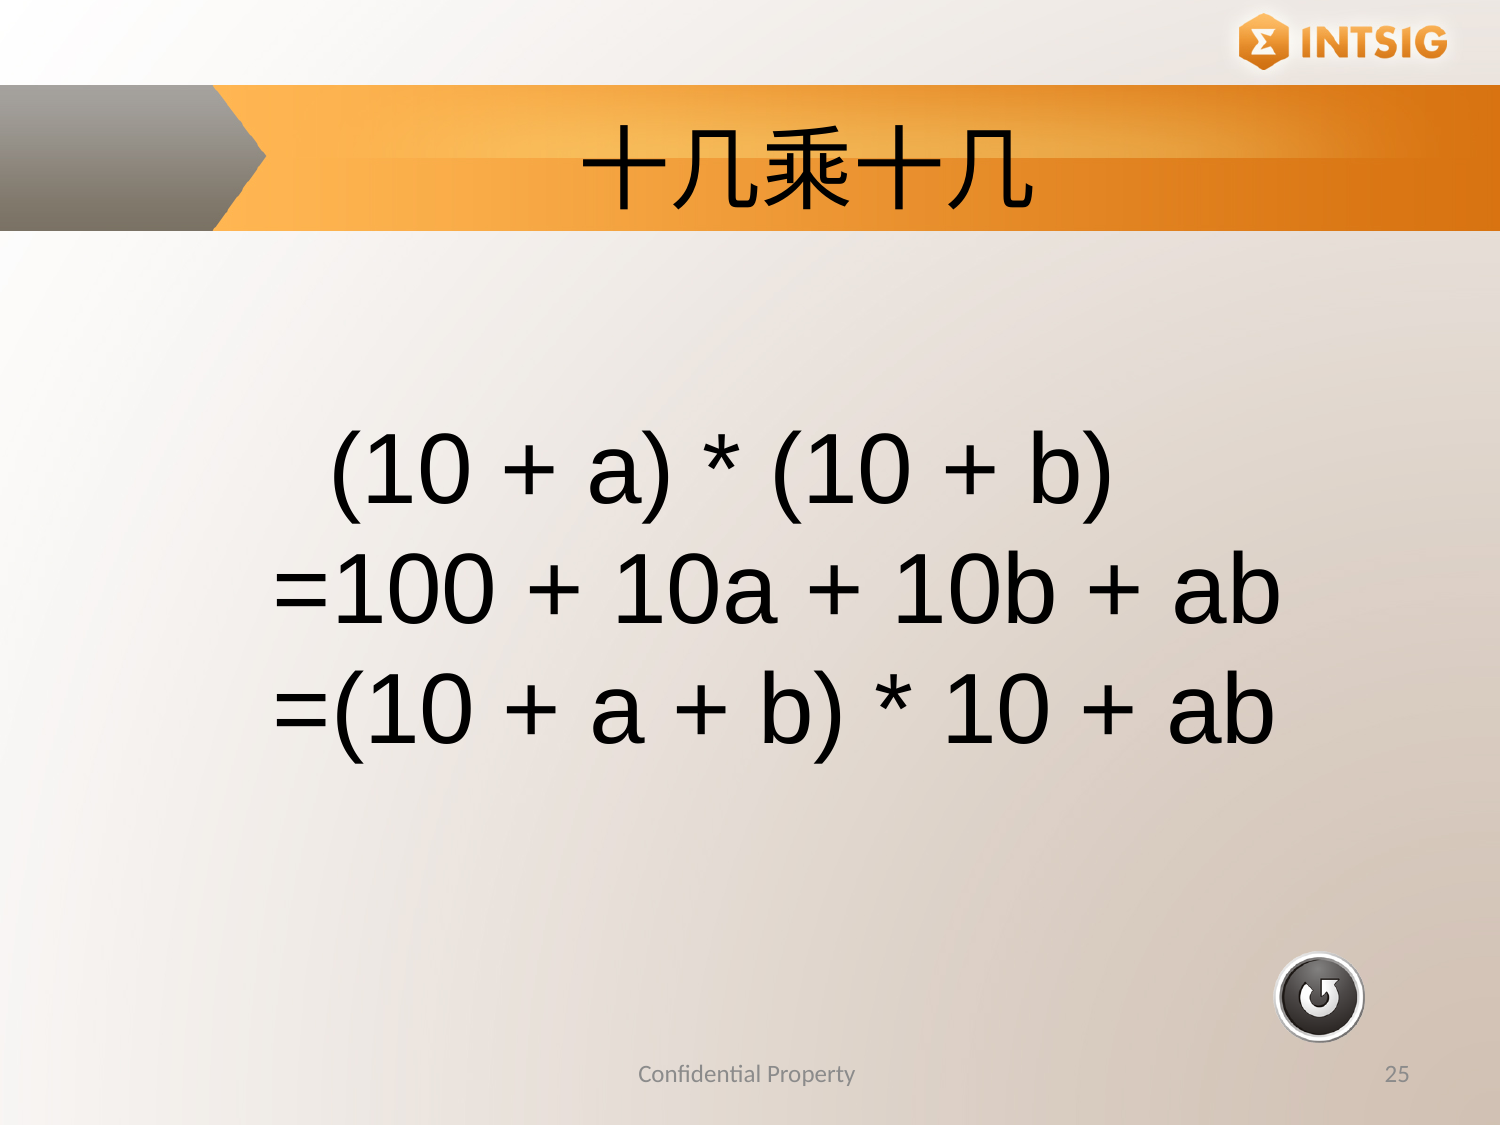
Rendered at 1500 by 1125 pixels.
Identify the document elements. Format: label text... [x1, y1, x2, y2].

text_box 十几乘十几 [277, 103, 1338, 229]
picture [0, 0, 1500, 1125]
footer Confidential Property [512, 1042, 988, 1103]
slide_number 25 [1074, 1042, 1425, 1103]
text_box (10 + a) * (10 + b) =100 + 10a + 10b + ab =(10 + a + b) * 10 + ab [258, 396, 1500, 771]
